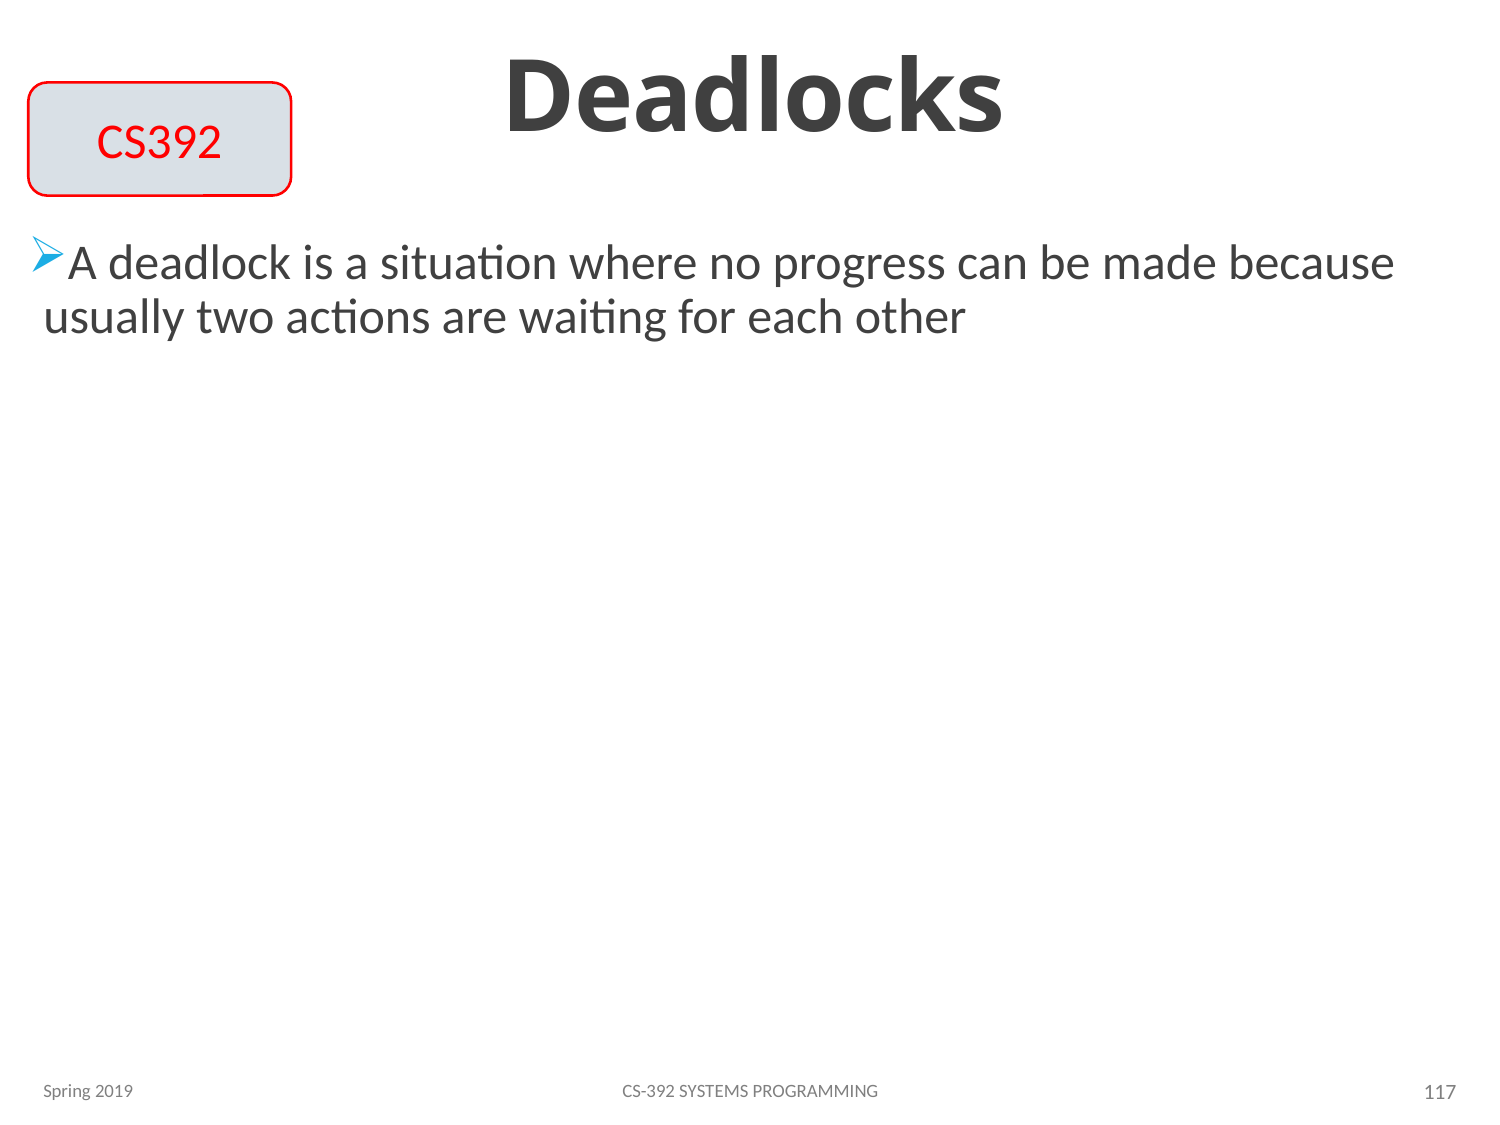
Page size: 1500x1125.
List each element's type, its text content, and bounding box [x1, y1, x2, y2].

title Deadlocks [135, 5, 1373, 160]
text_box CS392 [26, 81, 293, 197]
slide_number Spring 2019 [28, 1059, 333, 1120]
footer CS-392 Systems Programming [453, 1059, 1047, 1120]
slide_number 117 [1310, 1060, 1472, 1121]
list A deadlock is a situation where no progress can be made because usually two actions are waiting for each other [28, 229, 1472, 1021]
